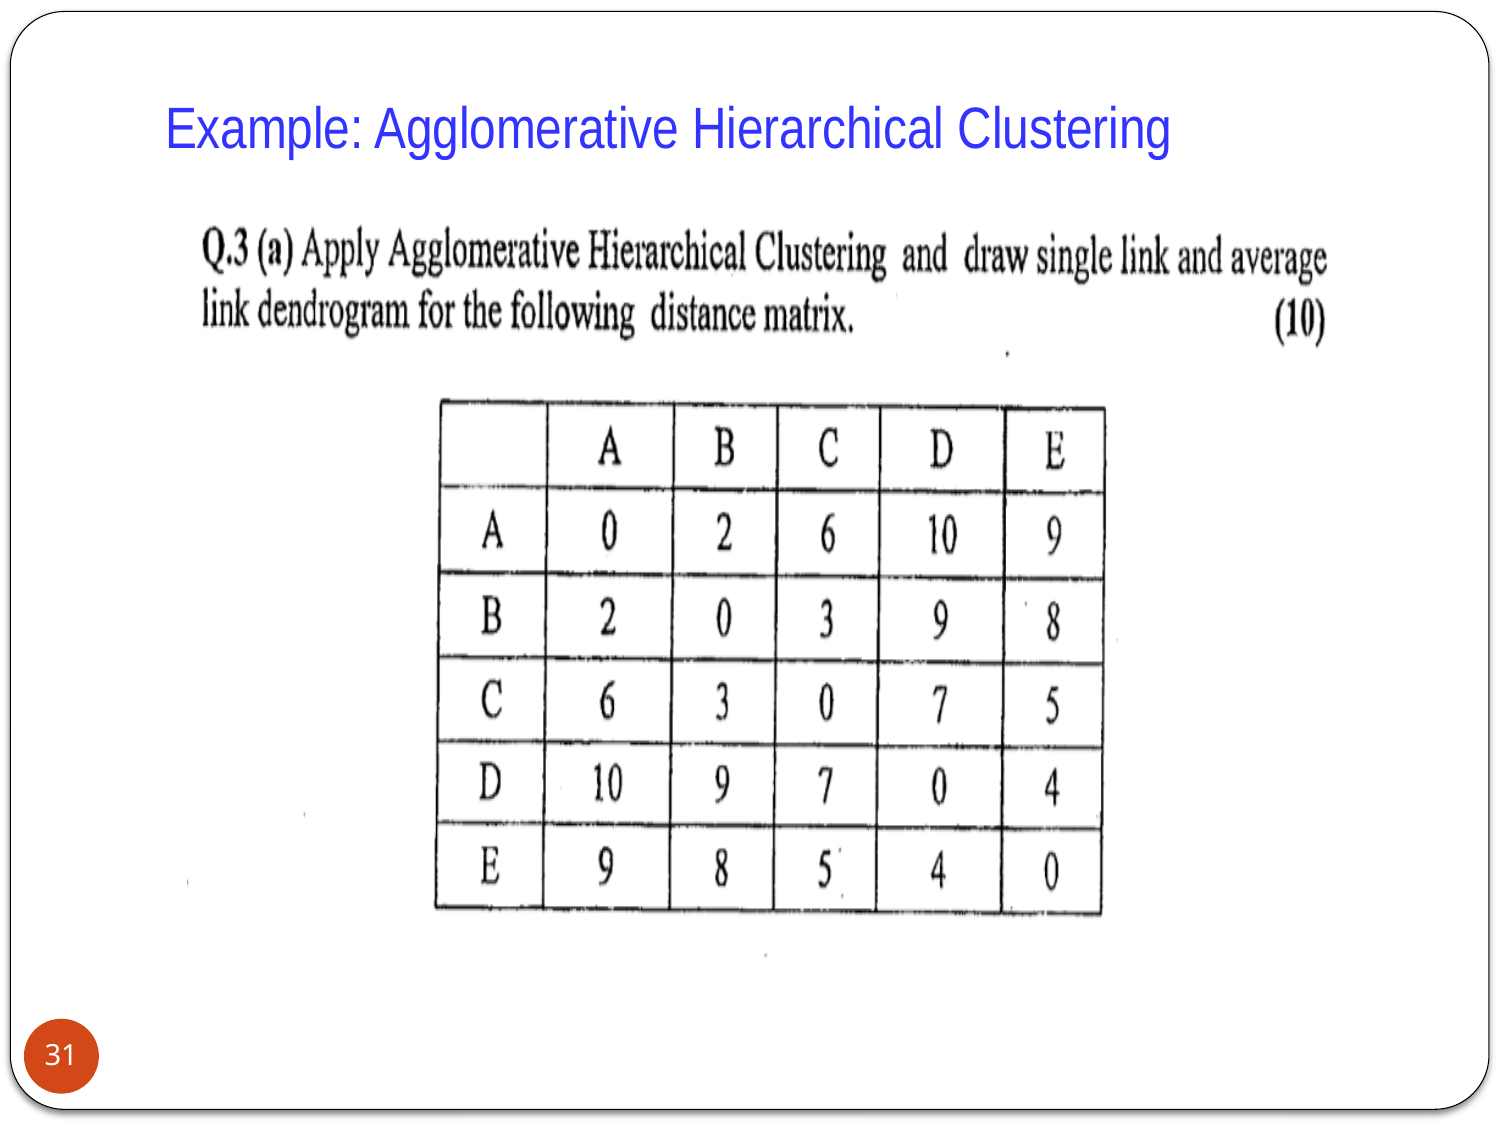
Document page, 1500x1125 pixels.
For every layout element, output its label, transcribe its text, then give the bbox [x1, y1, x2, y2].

picture [187, 212, 1388, 963]
title Example: Agglomerative Hierarchical Clustering [149, 44, 1426, 176]
slide_number 31 [23, 1018, 99, 1094]
